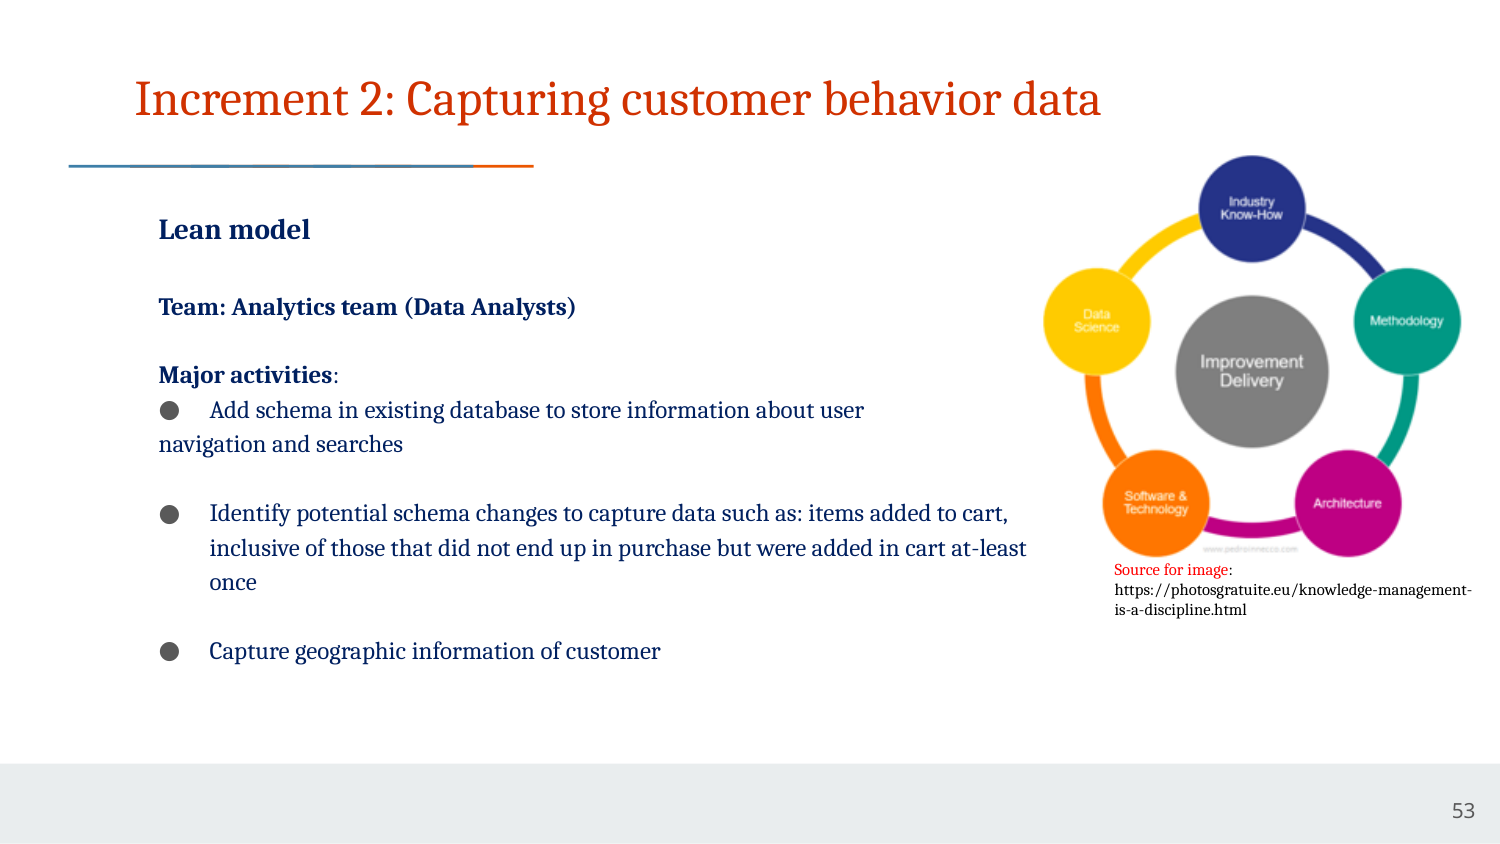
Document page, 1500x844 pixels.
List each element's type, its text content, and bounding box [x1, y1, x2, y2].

picture [1042, 154, 1463, 560]
slide_number 53 [1400, 779, 1491, 844]
title Increment 2: Capturing customer behavior data [119, 50, 1381, 155]
list Lean model Team: Analytics team (Data Analysts) Major activities: Add schema in existing database to store information about user navigation and searches Identify potential schema changes to capture data such as: items added to cart, inclusive of those that did not end up in purchase but were added in cart at-least once Capture geographic information of customer [119, 190, 1092, 733]
text_box Source for image: https://photosgratuite.eu/knowledge-management-is-a-discipline.html [1099, 551, 1500, 626]
